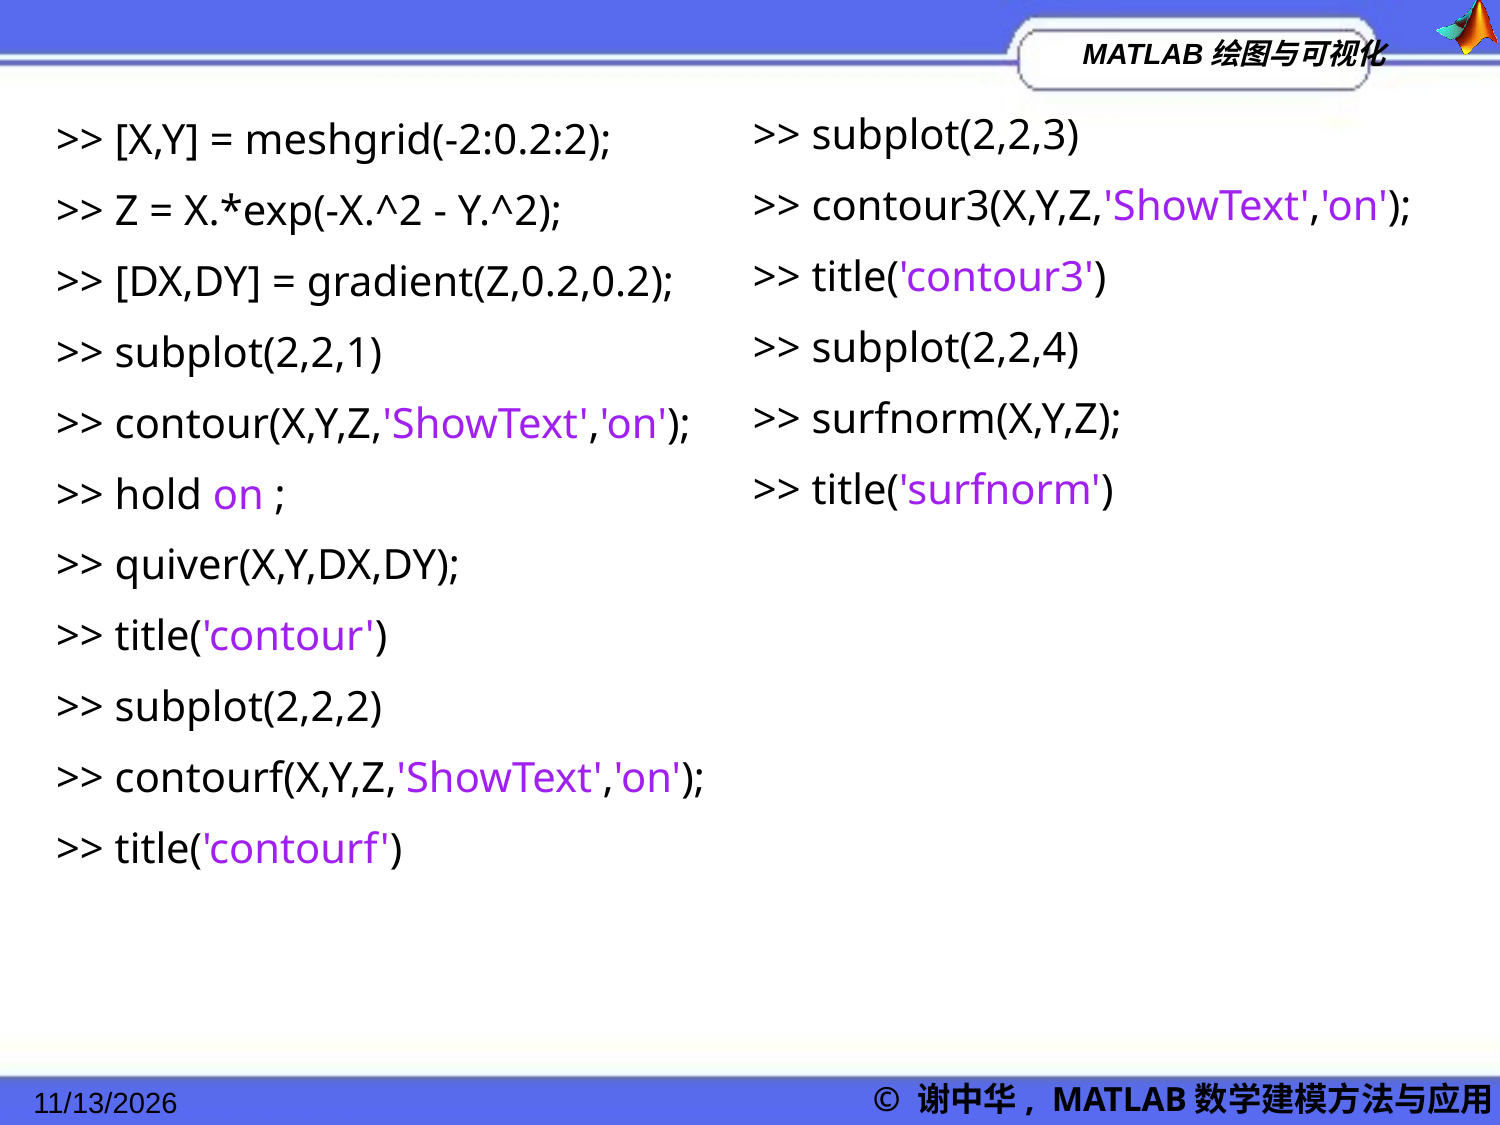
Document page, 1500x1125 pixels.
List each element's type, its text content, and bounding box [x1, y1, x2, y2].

text_box >> [X,Y] = meshgrid(-2:0.2:2); >> Z = X.*exp(-X.^2 - Y.^2); >> [DX,DY] = gradient(Z,0.2,0.2); >> subplot(2,2,1) >> contour(X,Y,Z,'ShowText','on'); >> hold on ; >> quiver(X,Y,DX,DY); >> title('contour') >> subplot(2,2,2) >> contourf(X,Y,Z,'ShowText','on'); >> title('contourf') [41, 105, 1187, 880]
footer © 谢中华, MATLAB数学建模方法与应用 [790, 1078, 1495, 1120]
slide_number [18, 1077, 369, 1120]
text_box >> subplot(2,2,3) >> contour3(X,Y,Z,'ShowText','on'); >> title('contour3') >> subplot(2,2,4) >> surfnorm(X,Y,Z); >> title('surfnorm') [738, 100, 1471, 520]
picture [0, 0, 1500, 1125]
